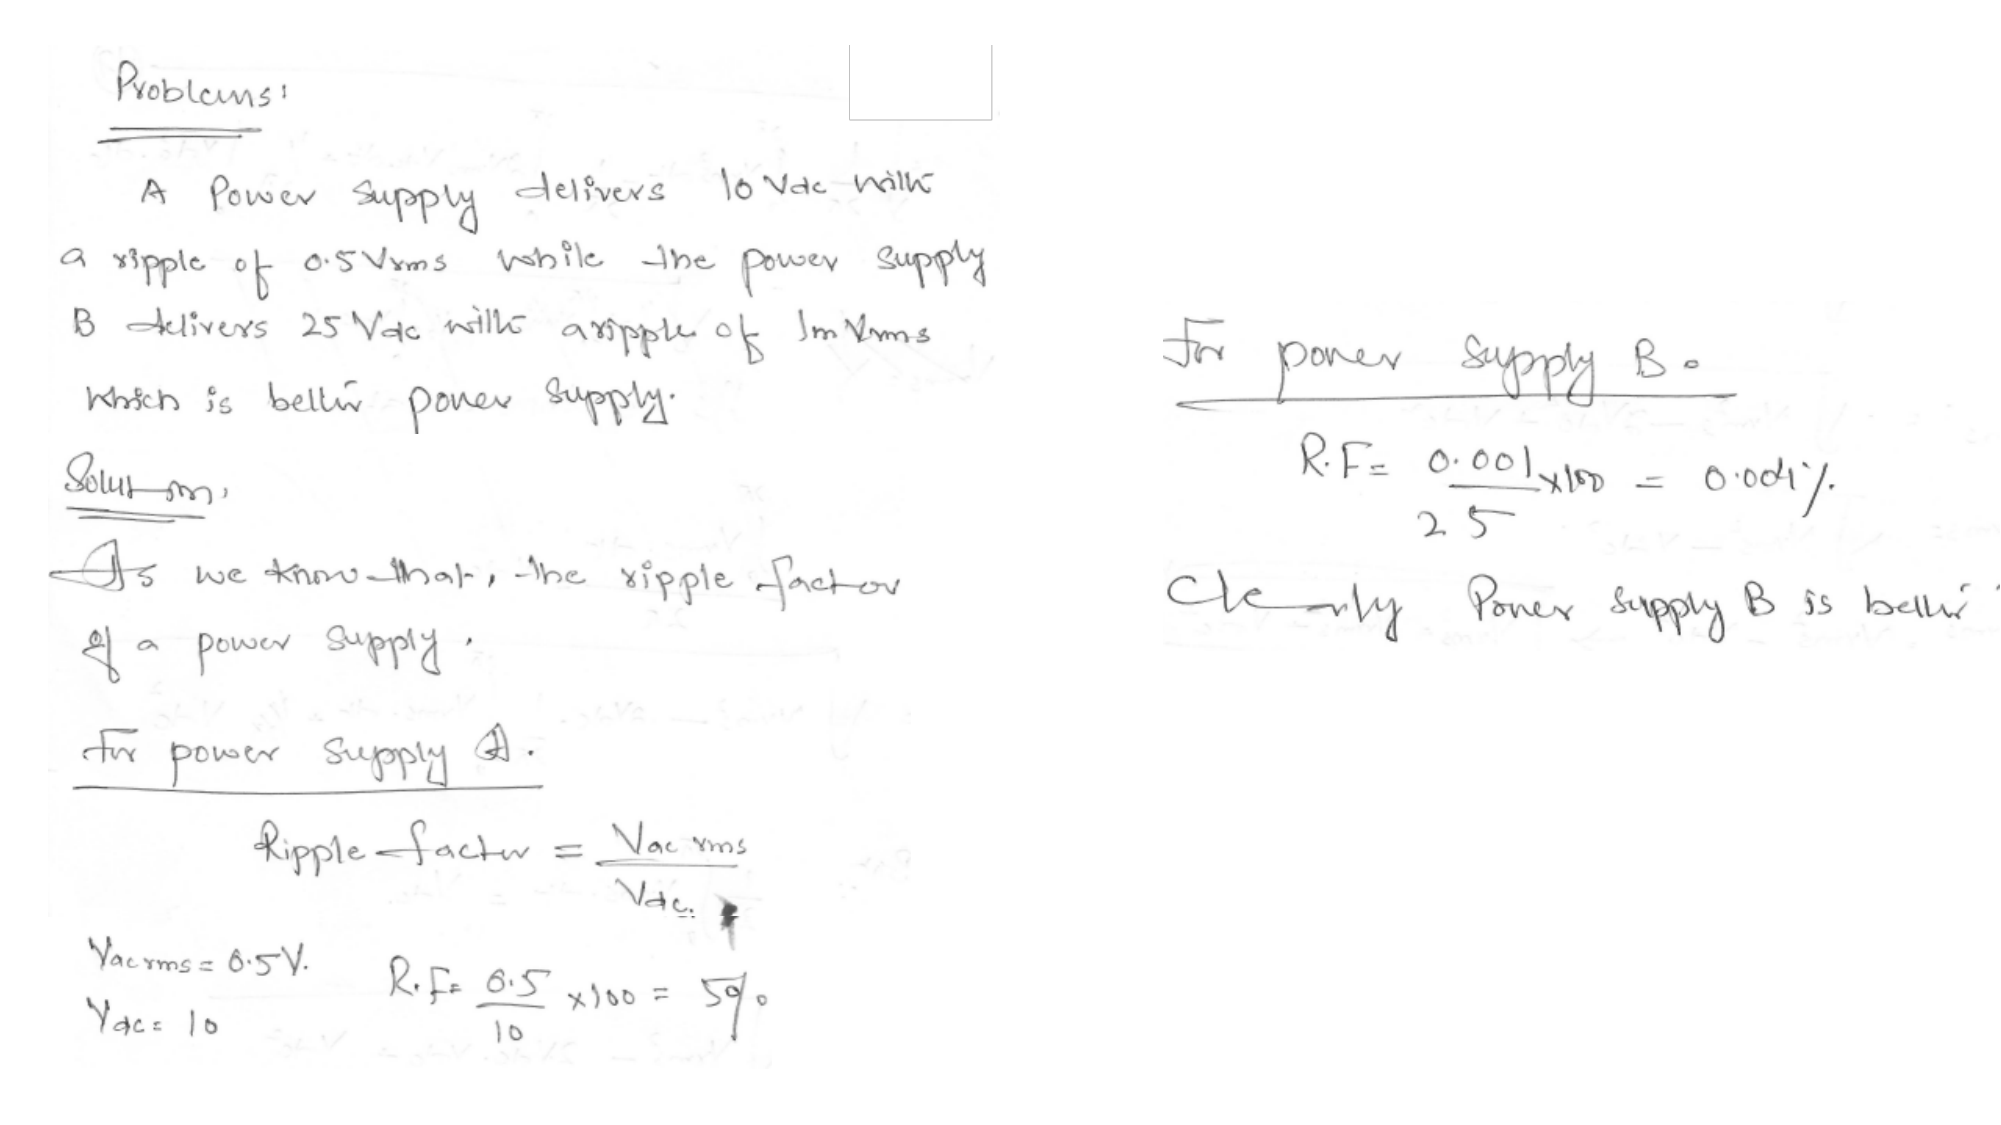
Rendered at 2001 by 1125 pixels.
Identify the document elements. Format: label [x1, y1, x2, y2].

picture [1163, 301, 2000, 651]
picture [48, 447, 911, 1069]
picture [48, 45, 1001, 434]
